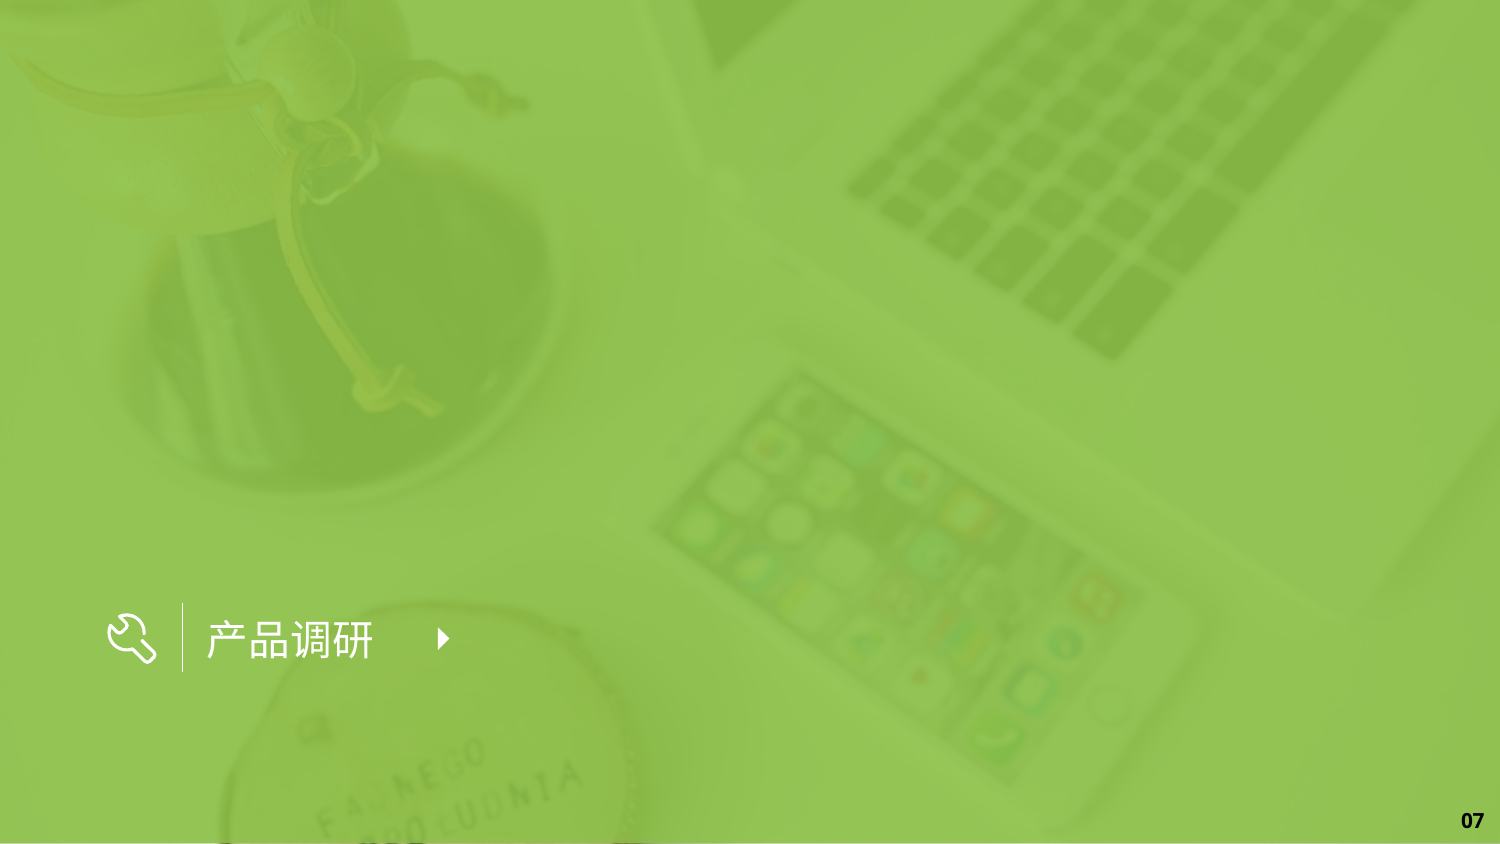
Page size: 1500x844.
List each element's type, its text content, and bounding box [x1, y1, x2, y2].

text_box [107, 613, 157, 665]
text_box 产品调研 [206, 613, 374, 664]
text_box [437, 627, 450, 650]
text_box 07 [1446, 800, 1500, 840]
text_box [0, 0, 1500, 844]
